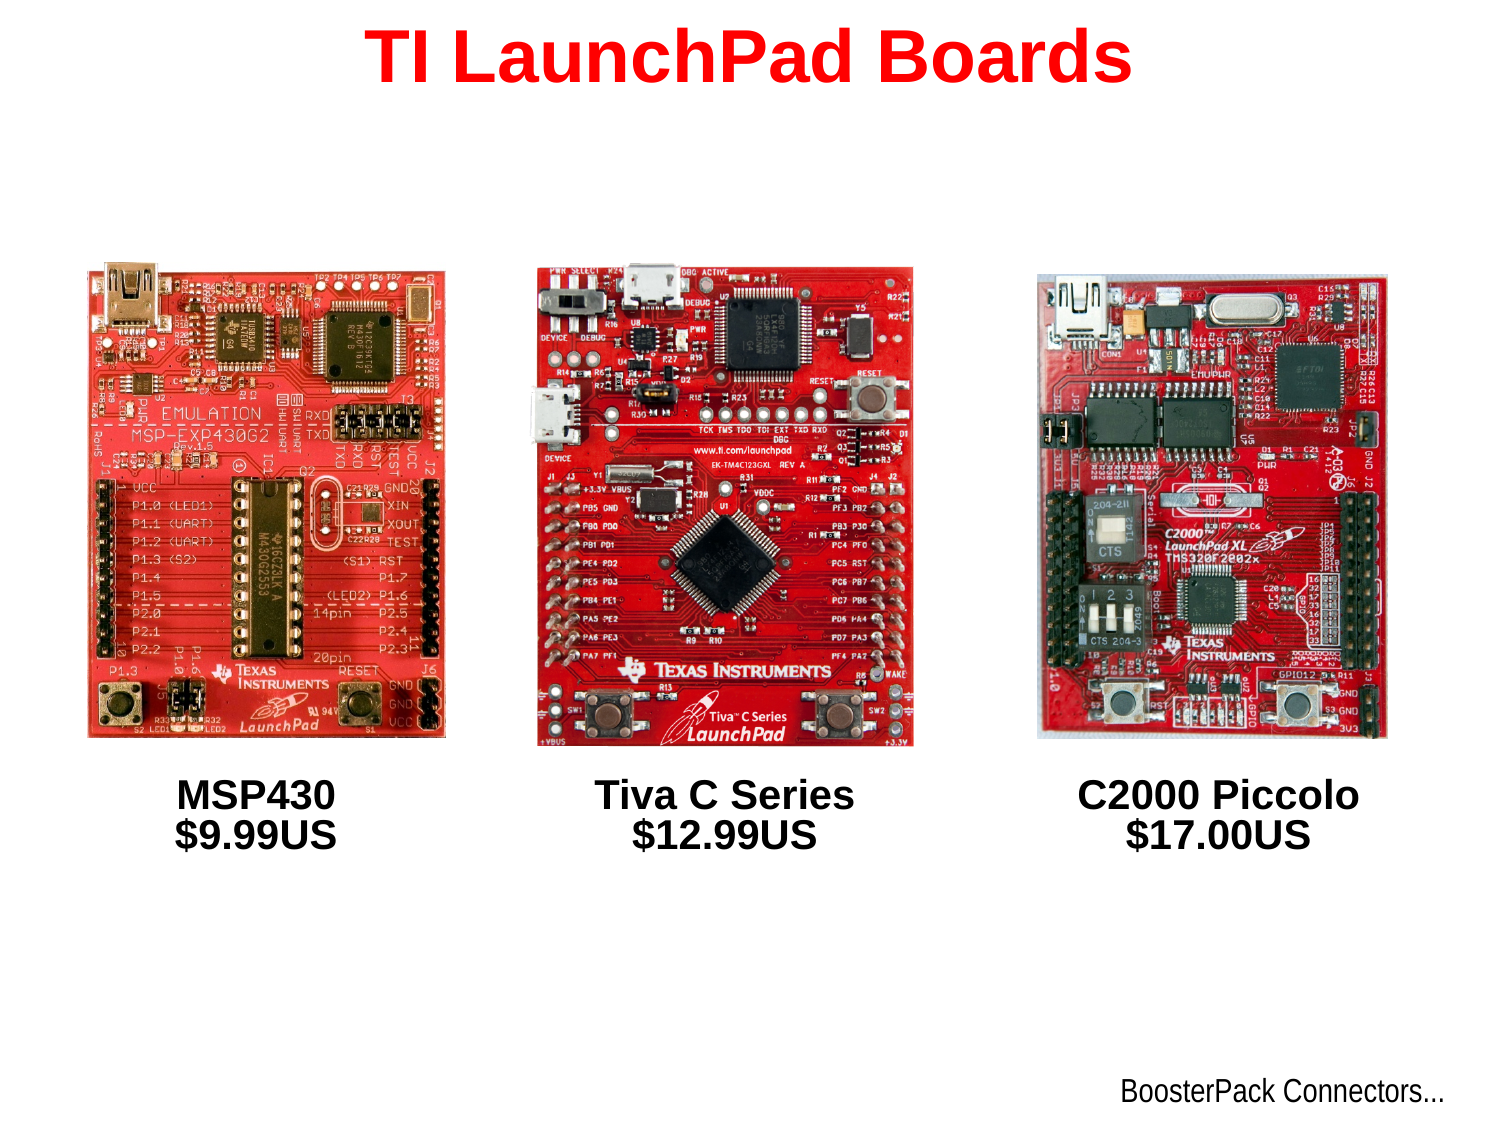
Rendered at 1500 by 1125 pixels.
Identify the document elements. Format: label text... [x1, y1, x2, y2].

text_box MSP430 $9.99US [149, 770, 363, 865]
text_box Tiva C Series $12.99US [549, 784, 900, 865]
picture [1037, 274, 1388, 739]
picture [512, 242, 951, 777]
title TI LaunchPad Boards [0, 0, 1500, 122]
text_box C2000 Piccolo $17.00US [1050, 770, 1388, 865]
picture [87, 262, 447, 738]
text_box BoosterPack Connectors... [1120, 1076, 1446, 1109]
